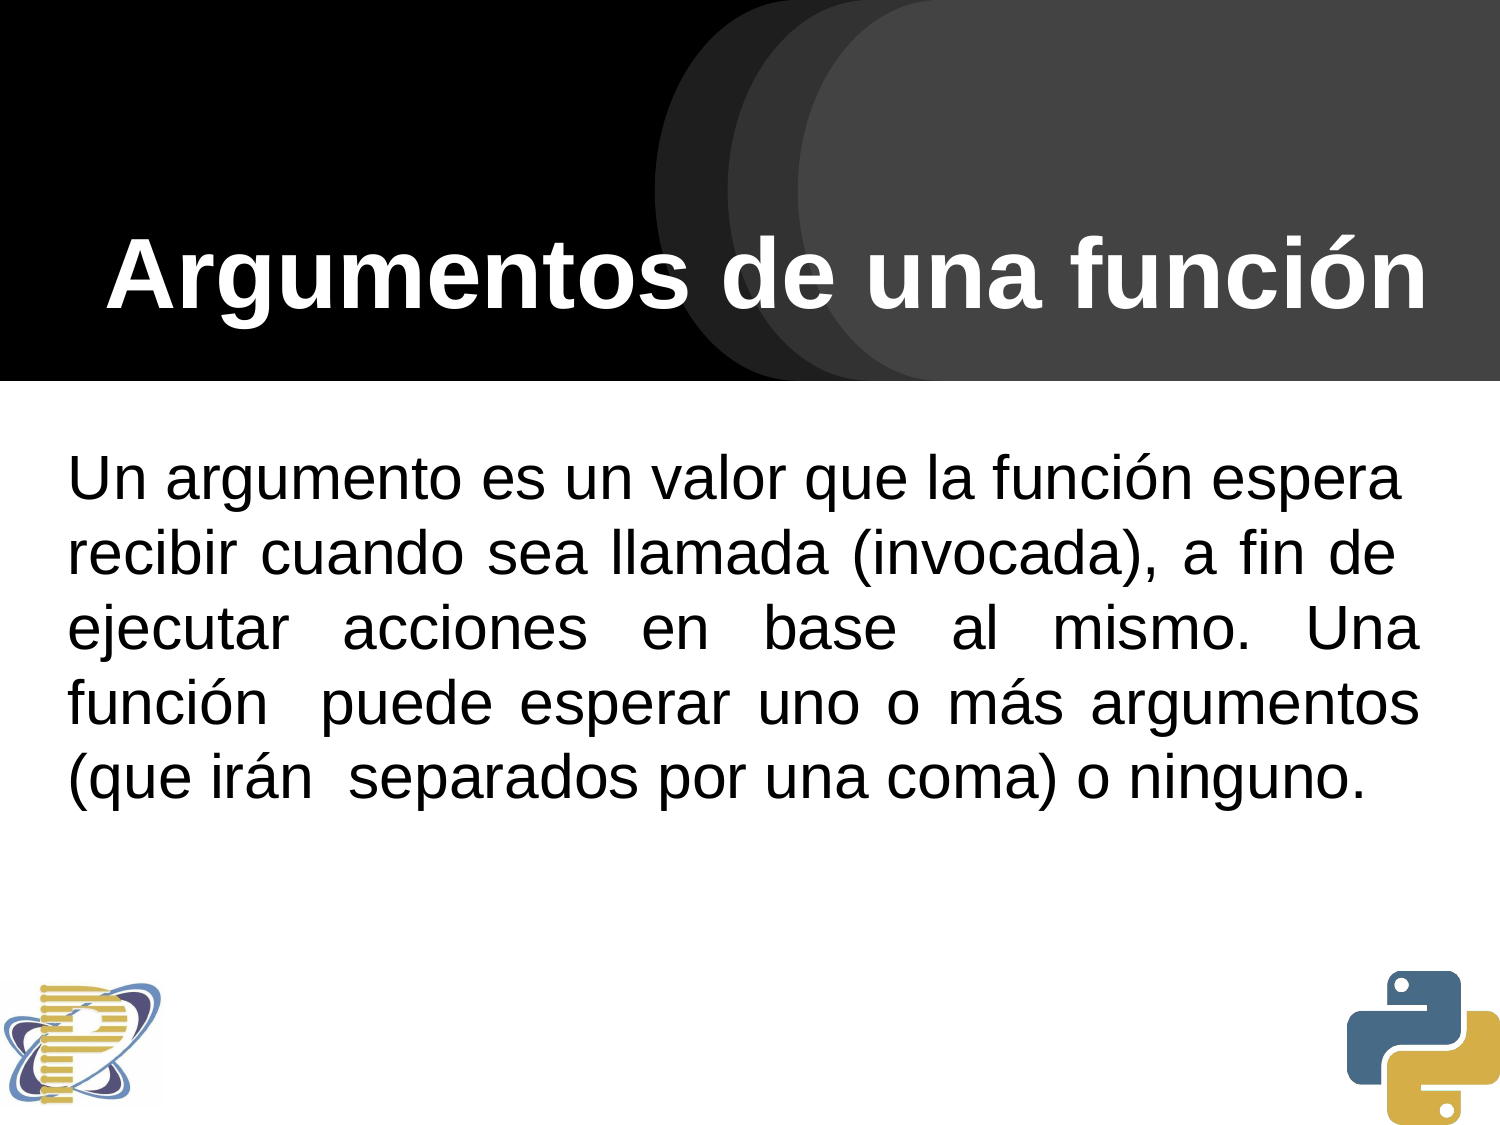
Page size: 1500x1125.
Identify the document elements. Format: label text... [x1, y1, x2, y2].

picture [1347, 971, 1500, 1125]
text_box Argumentos de una función [59, 206, 1441, 397]
text_box Un argumento es un valor que la función espera recibir cuando sea llamada (invocada), a fin de ejecutar acciones en base al mismo. Una función puede esperar uno o más argumentos (que irán separados por una coma) o ninguno. [65, 434, 1423, 812]
picture [0, 981, 164, 1107]
